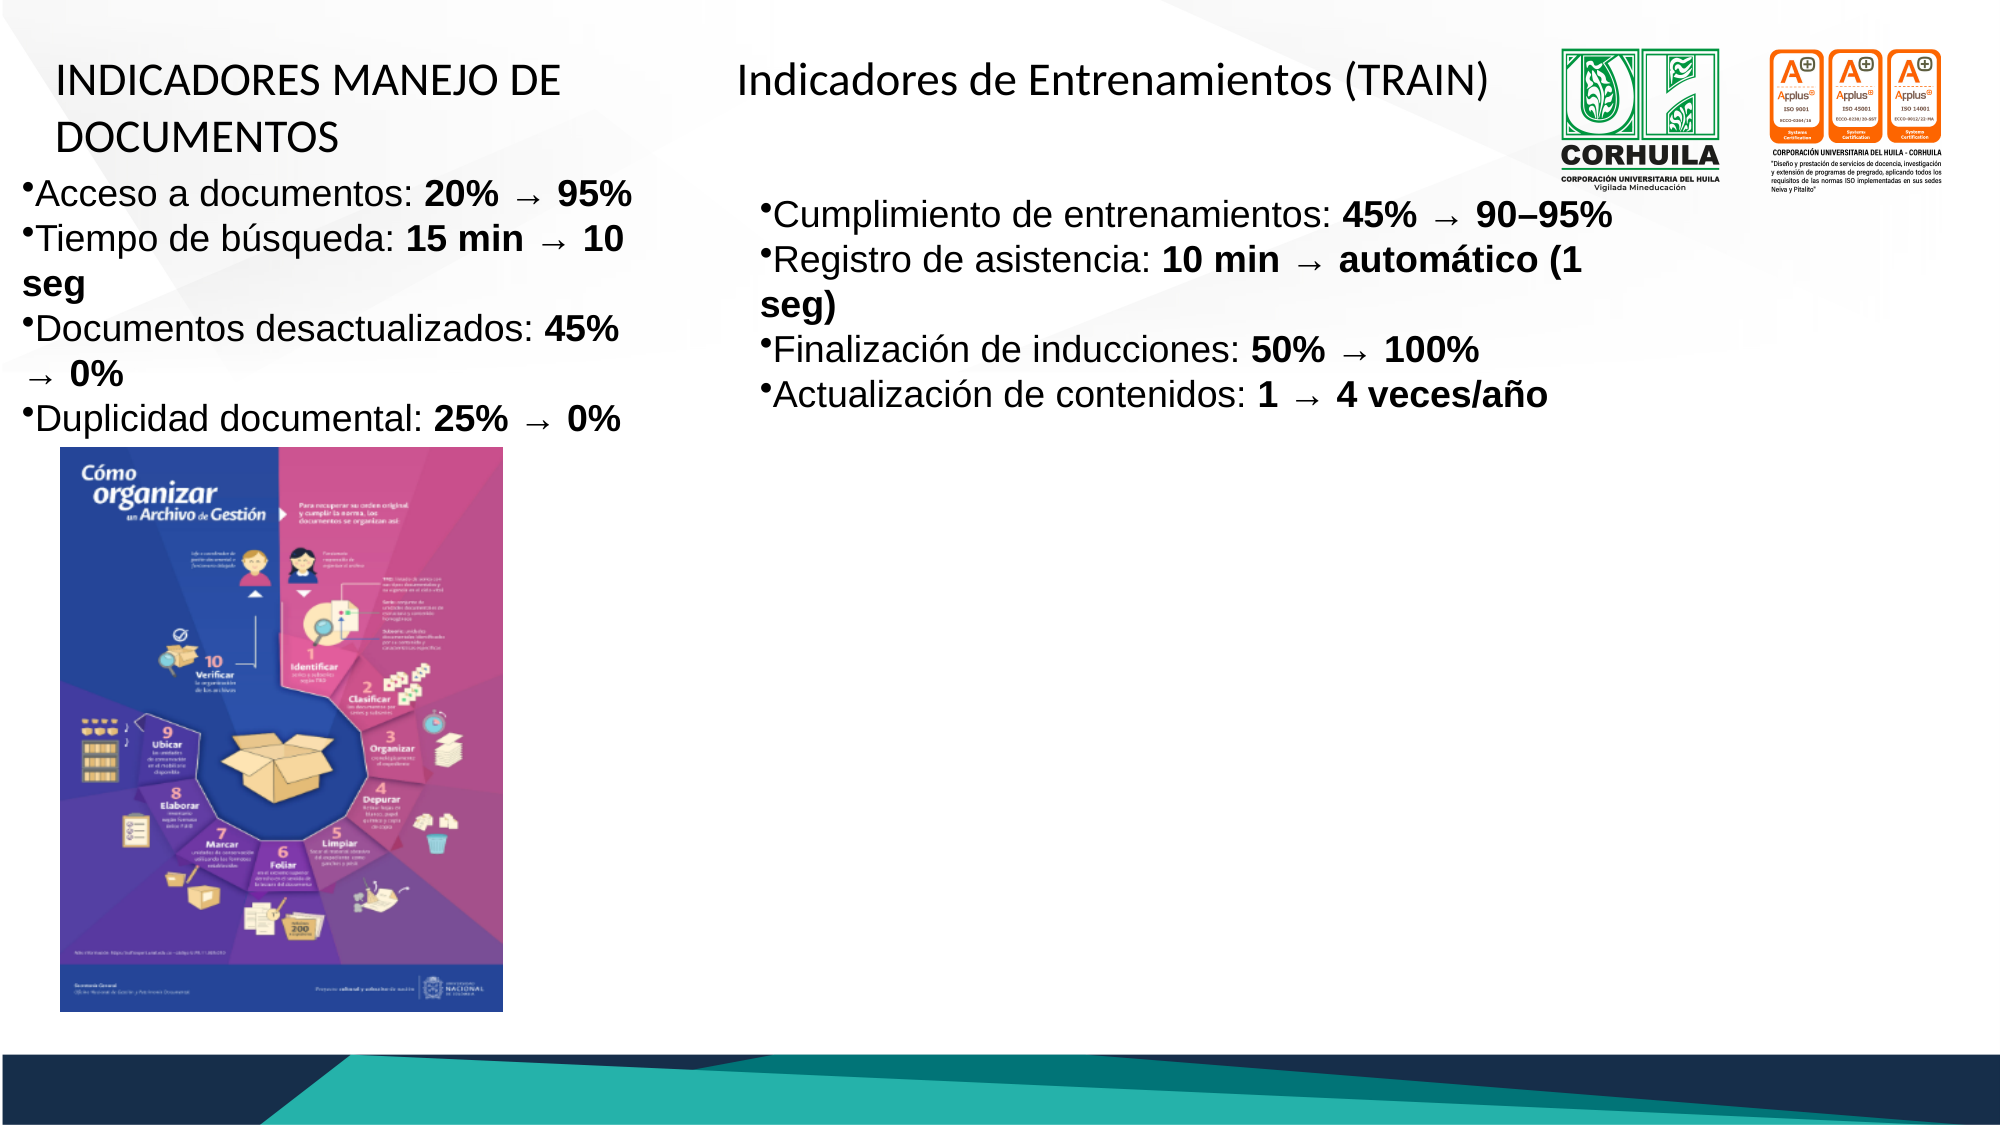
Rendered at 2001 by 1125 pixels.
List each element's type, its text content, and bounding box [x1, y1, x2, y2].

text_box Cumplimiento de entrenamientos: 45% → 90–95% Registro de asistencia: 10 min → automático (1 seg) Finalización de inducciones: 50% → 100% Actualización de contenidos: 1 → 4 veces/año [745, 182, 1633, 423]
text_box Acceso a documentos: 20% → 95% Tiempo de búsqueda: 15 min → 10 seg Documentos desactualizados: 45% → 0% Duplicidad documental: 25% → 0% [6, 161, 661, 446]
text_box INDICADORES MANEJO DE DOCUMENTOS [40, 40, 789, 169]
picture [0, 0, 2000, 1125]
text_box Indicadores de Entrenamientos (TRAIN) [721, 40, 1507, 113]
